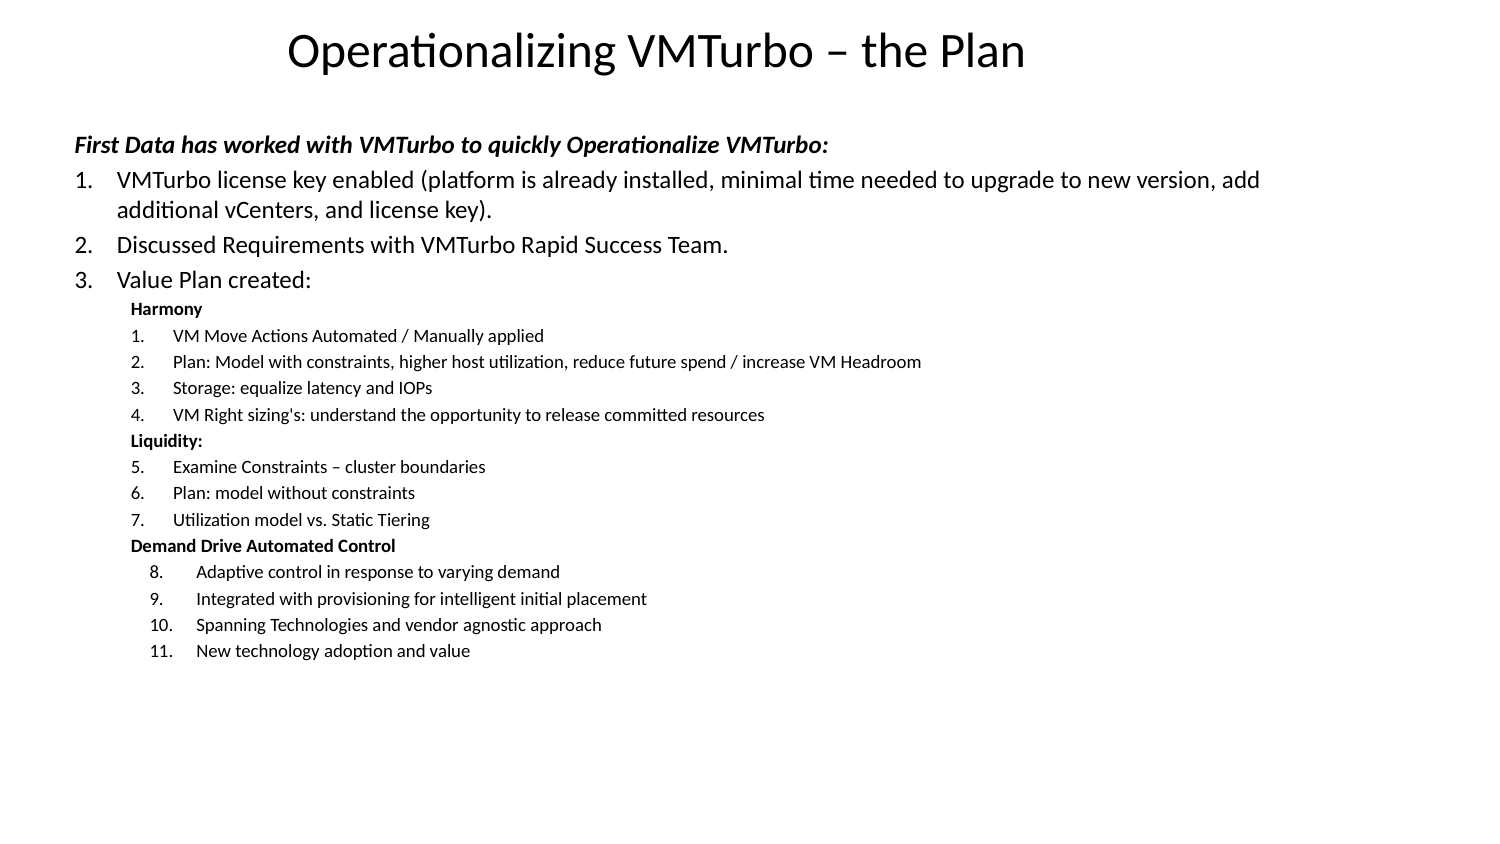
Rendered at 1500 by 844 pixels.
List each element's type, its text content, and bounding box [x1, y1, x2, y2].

title Operationalizing VMTurbo – the Plan [9, 9, 1304, 86]
list First Data has worked with VMTurbo to quickly Operationalize VMTurbo: VMTurbo license key enabled (platform is already installed, minimal time needed to upgrade to new version, add additional vCenters, and license key). Discussed Requirements with VMTurbo Rapid Success Team. Value Plan created: Harmony VM Move Actions Automated / Manually applied Plan: Model with constraints, higher host utilization, reduce future spend / increase VM Headroom Storage: equalize latency and IOPs VM Right sizing's: understand the opportunity to release committed resources Liquidity: Examine Constraints – cluster boundaries Plan: model without constraints Utilization model vs. Static Tiering Demand Drive Automated Control Adaptive control in response to varying demand Integrated with provisioning for intelligent initial placement Spanning Technologies and vendor agnostic approach New technology adoption and value [59, 121, 1354, 657]
